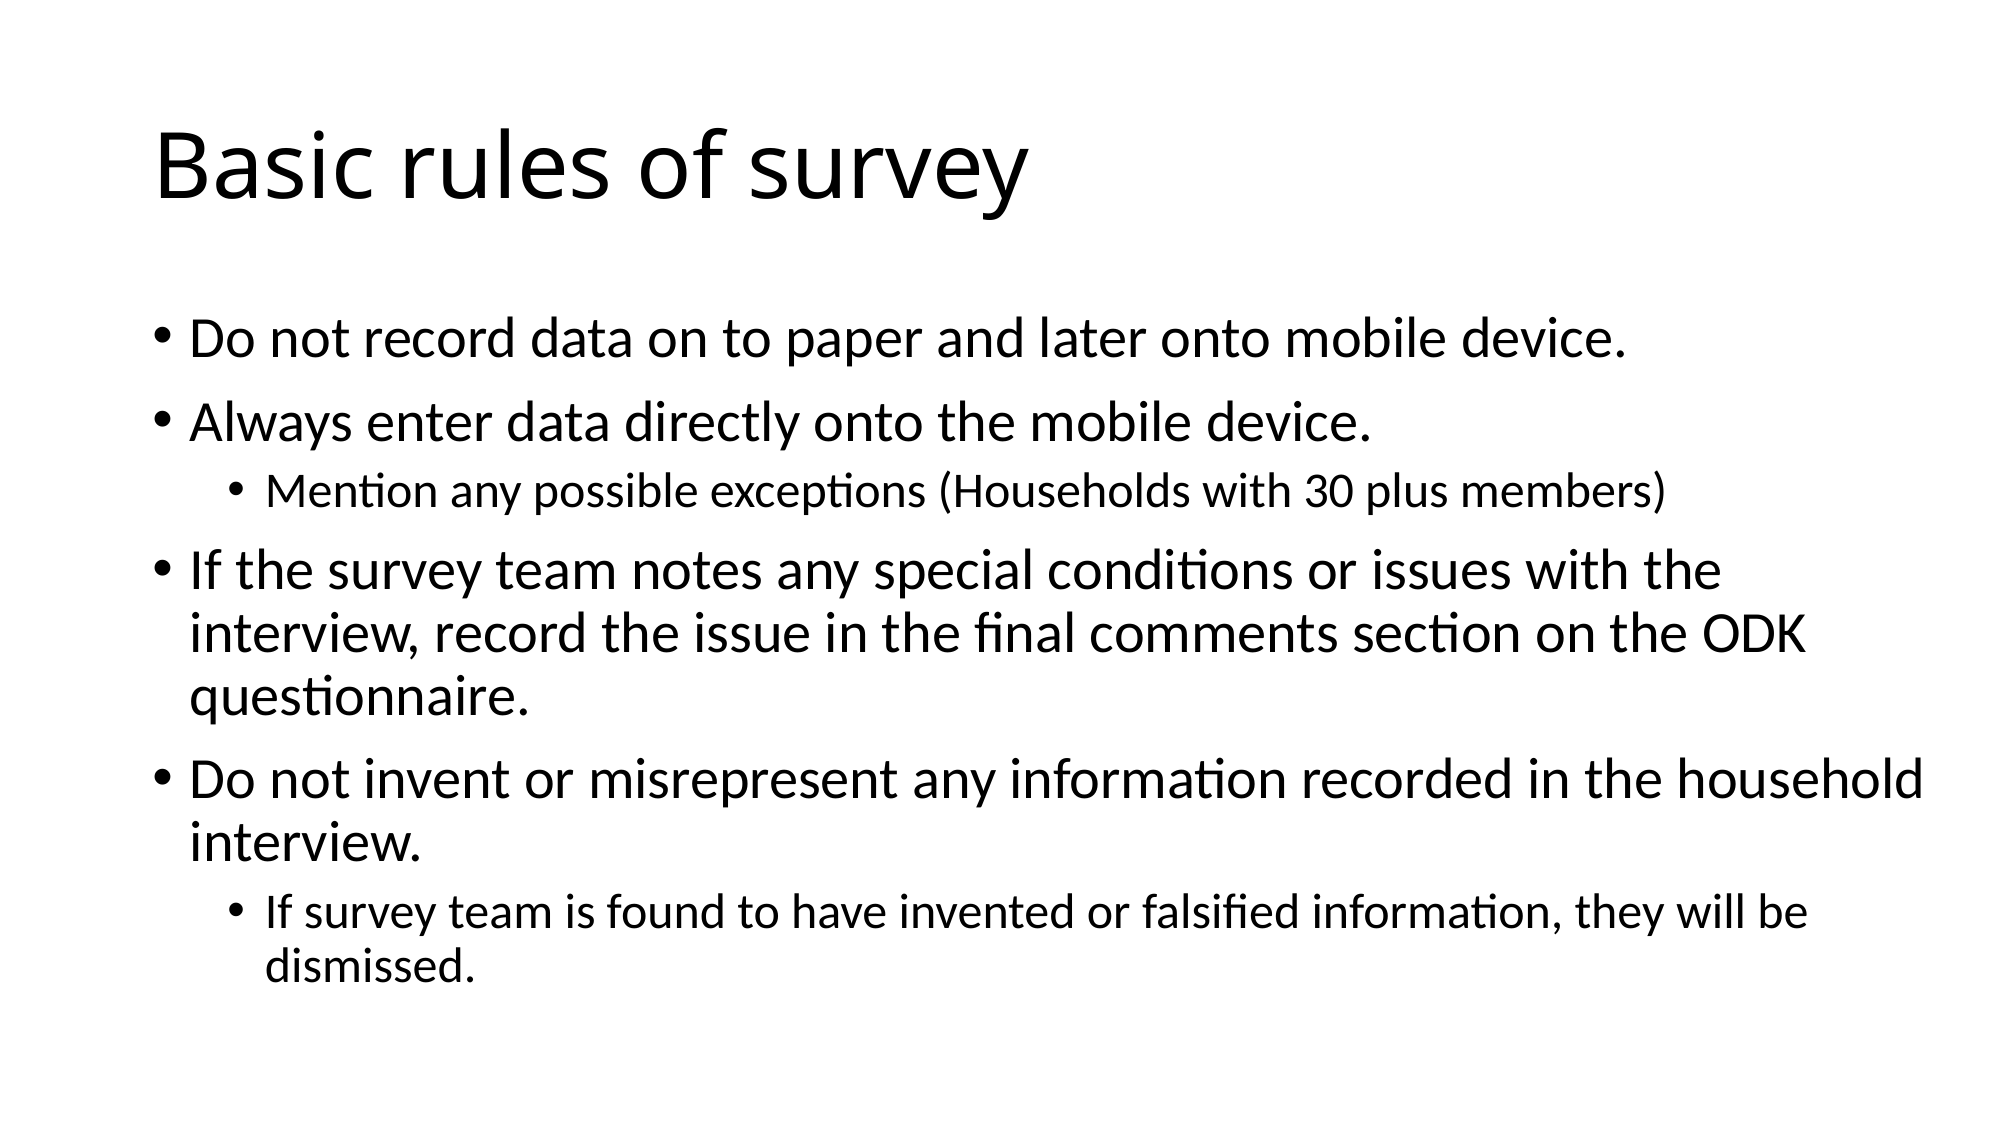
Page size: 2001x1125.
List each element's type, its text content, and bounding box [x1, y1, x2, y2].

list Do not record data on to paper and later onto mobile device. Always enter data directly onto the mobile device. Mention any possible exceptions (Households with 30 plus members) If the survey team notes any special conditions or issues with the interview, record the issue in the final comments section on the ODK questionnaire. Do not invent or misrepresent any information recorded in the household interview. If survey team is found to have invented or falsified information, they will be dismissed. [137, 299, 1950, 1014]
title Basic rules of survey [137, 59, 1863, 278]
